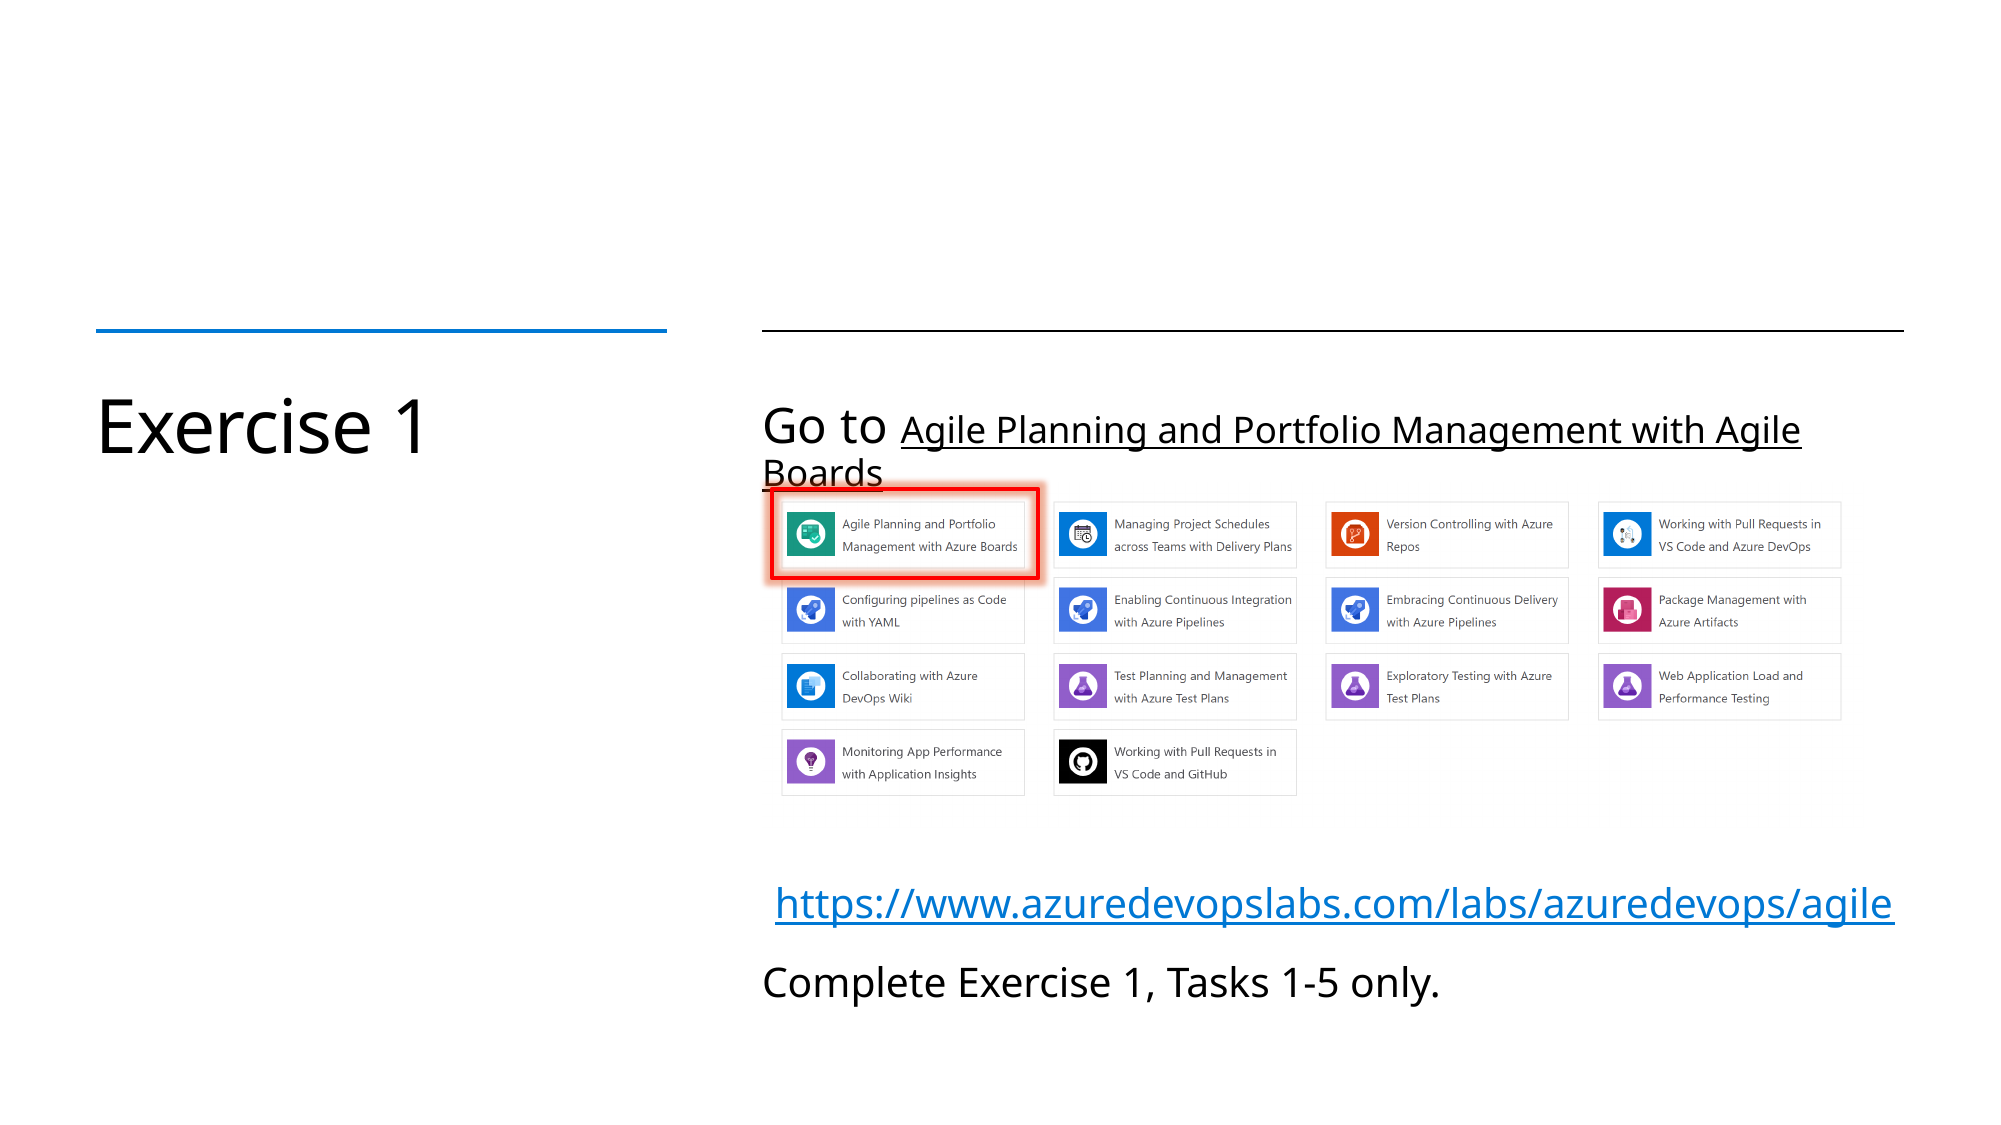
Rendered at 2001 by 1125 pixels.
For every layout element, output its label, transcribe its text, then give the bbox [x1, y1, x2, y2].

picture [761, 482, 1864, 828]
list Go to Agile Planning and Portfolio Management with Agile Boards https://www.azuredevopslabs.com/labs/azuredevops/agile Complete Exercise 1, Tasks 1-5 only. [762, 401, 1905, 1029]
title Exercise 1 [95, 378, 665, 1029]
